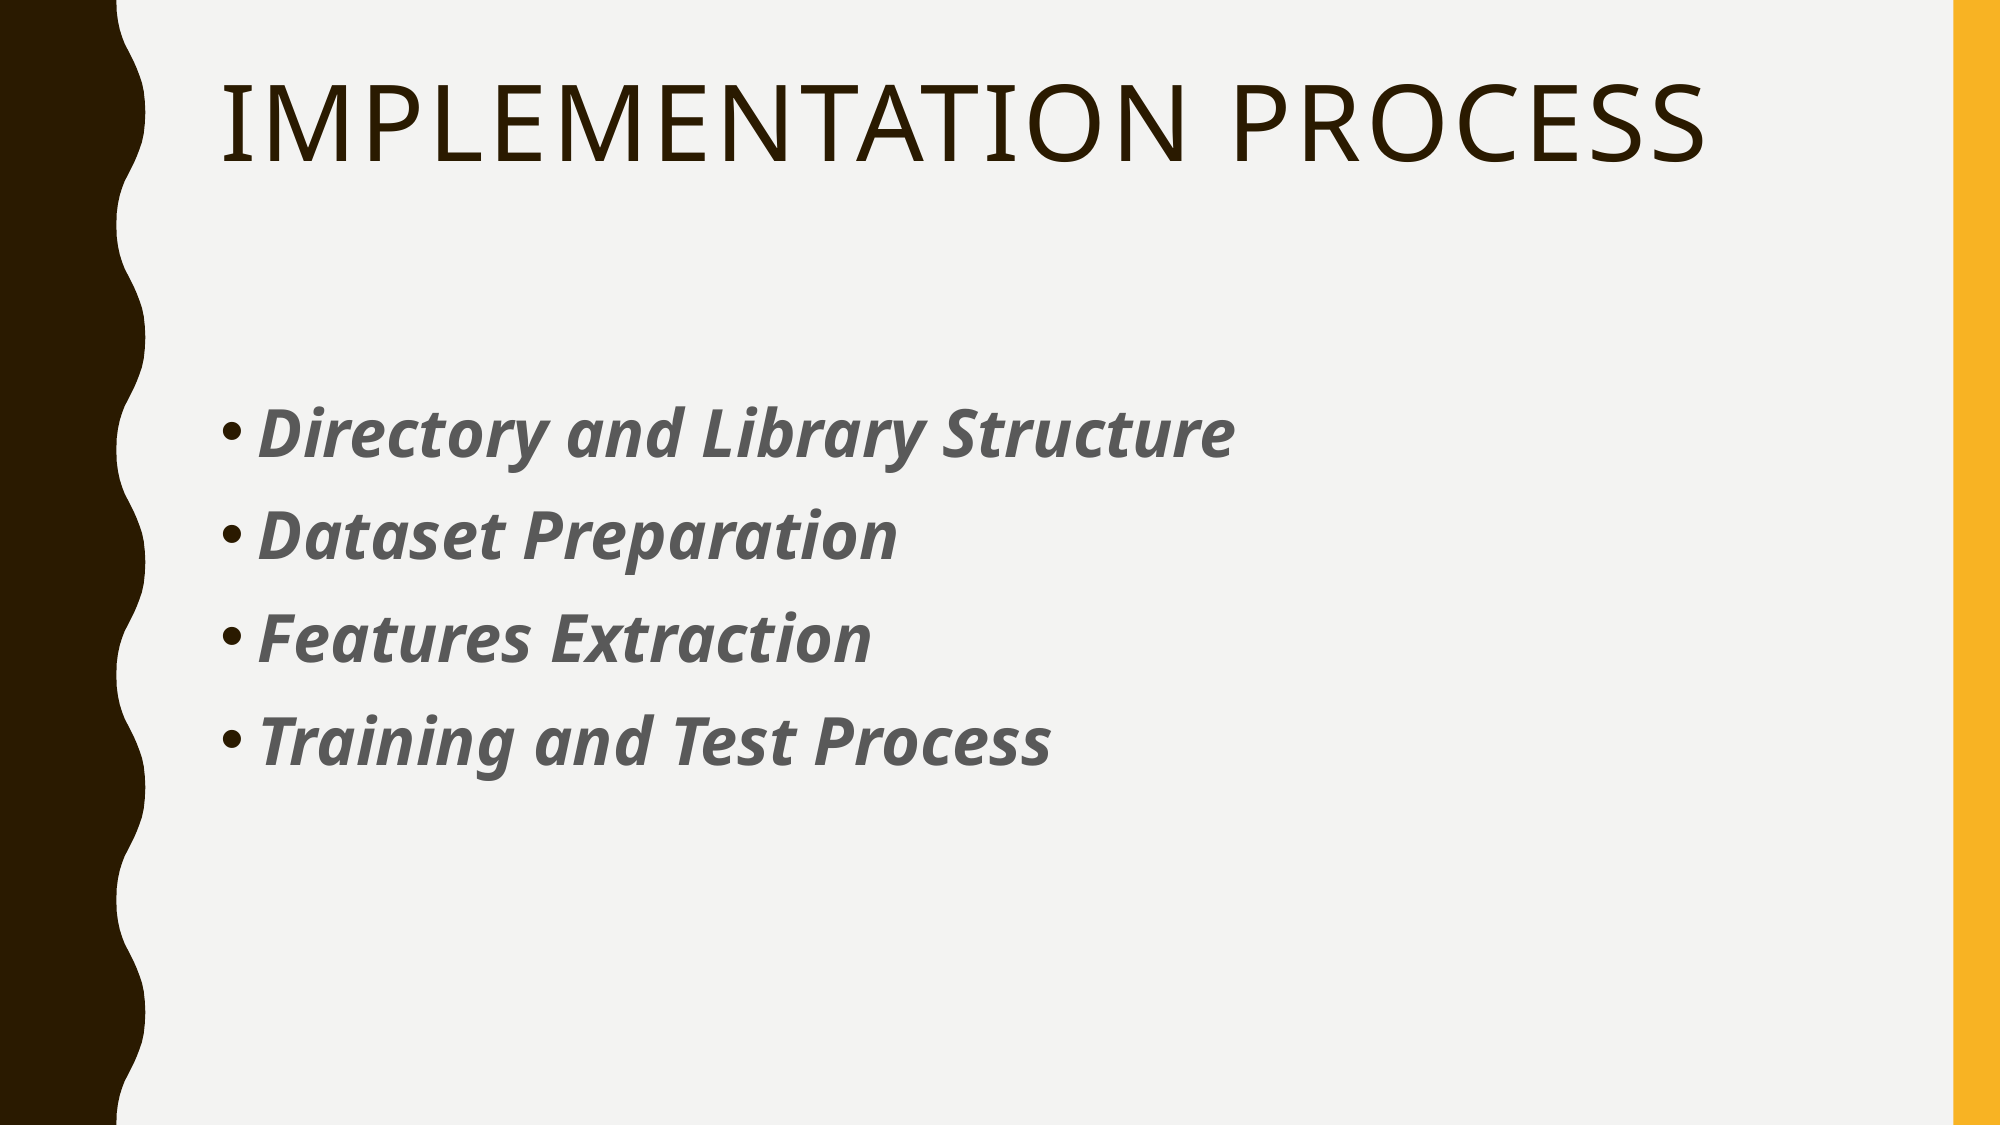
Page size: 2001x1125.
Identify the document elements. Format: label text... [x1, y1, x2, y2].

title implementation process [205, 62, 1875, 308]
list Directory and Library Structure Dataset Preparation Features Extraction Training and Test Process [205, 375, 1875, 965]
